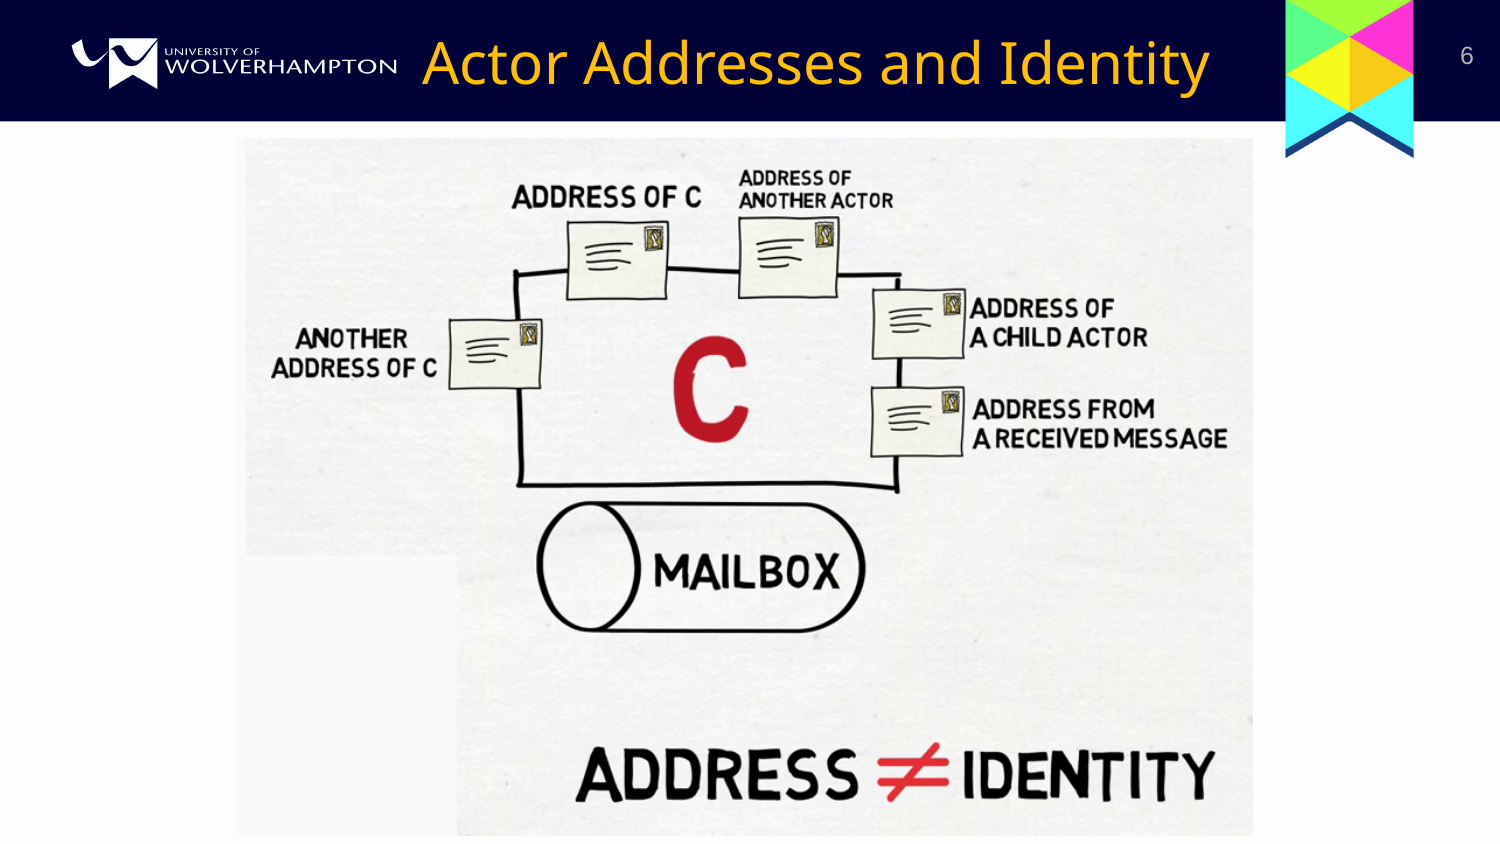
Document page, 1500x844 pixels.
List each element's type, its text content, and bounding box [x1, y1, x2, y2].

picture [0, 0, 1500, 844]
title Actor Addresses and Identity [407, 8, 1282, 115]
slide_number 6 [1423, 32, 1490, 78]
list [235, 138, 1253, 836]
